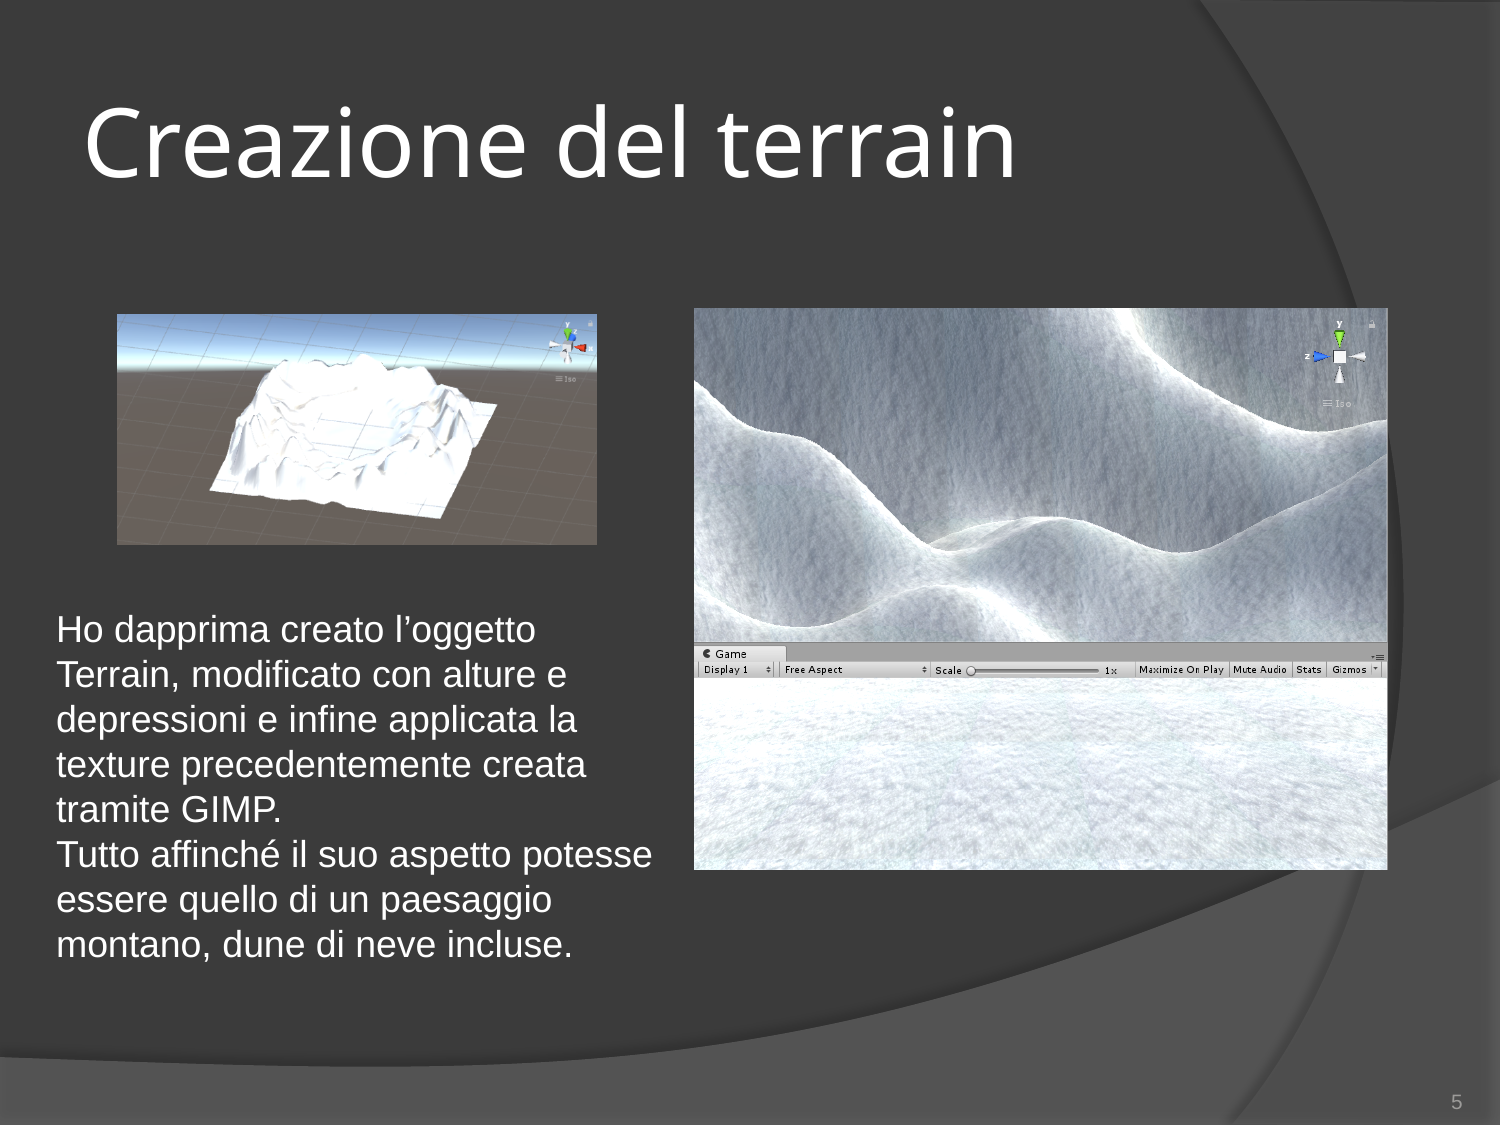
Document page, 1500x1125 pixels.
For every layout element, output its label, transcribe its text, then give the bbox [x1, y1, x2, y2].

slide_number 5 [1337, 1053, 1463, 1114]
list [117, 314, 597, 545]
picture [694, 308, 1389, 870]
text_box Ho dapprima creato l’oggetto Terrain, modificato con alture e depressioni e infine applicata la texture precedentemente creata tramite GIMP. Tutto affinché il suo aspetto potesse essere quello di un paesaggio montano, dune di neve incluse. [41, 597, 680, 972]
title Creazione del terrain [75, 45, 1300, 233]
